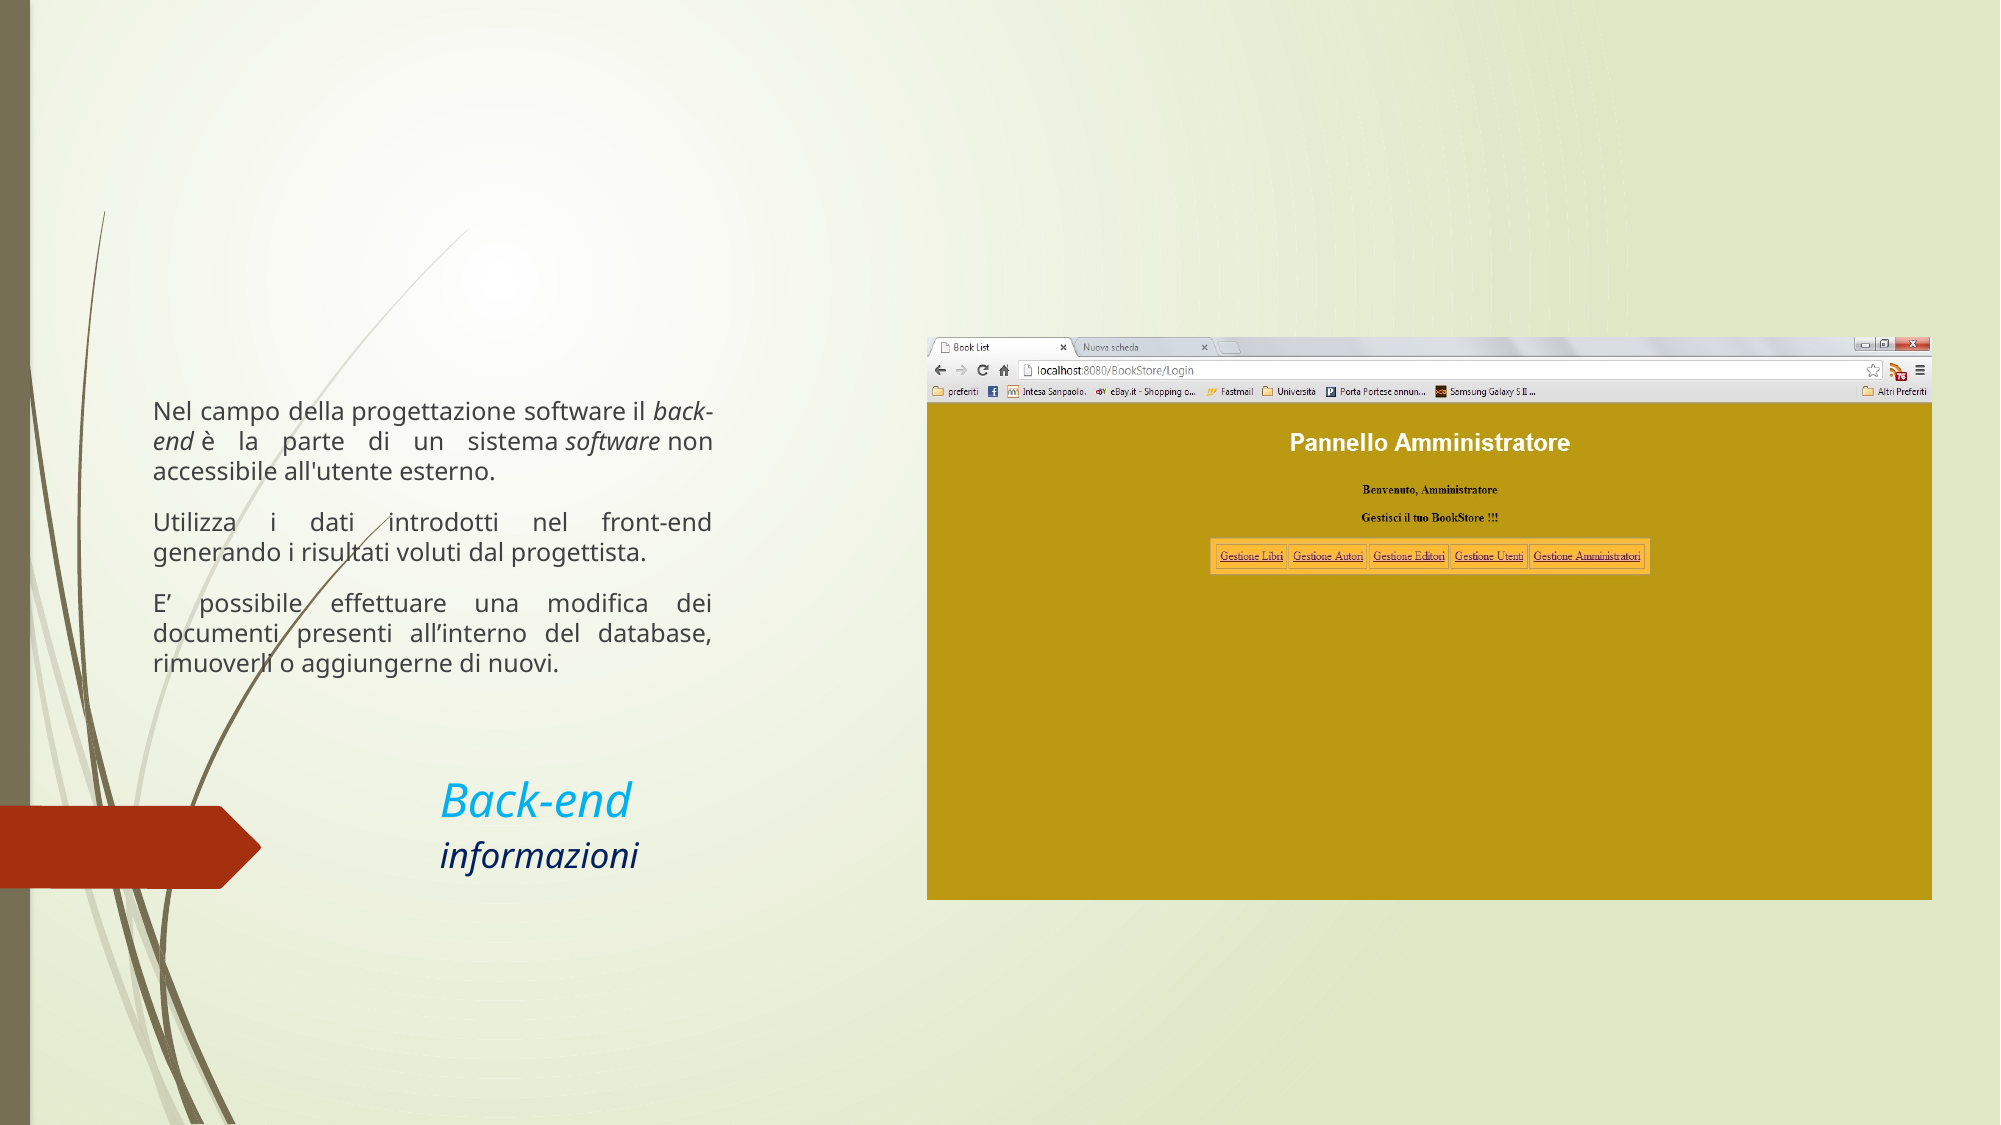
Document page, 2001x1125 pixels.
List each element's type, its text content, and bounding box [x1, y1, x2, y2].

list Nel campo della progettazione software il back-end è la parte di un sistema software non accessibile all'utente esterno. Utilizza i dati introdotti nel front-end generando i risultati voluti dal progettista. E’ possibile effettuare una modifica dei documenti presenti all’interno del database, rimuoverli o aggiungerne di nuovi. [138, 337, 729, 830]
picture [926, 337, 1932, 901]
title Back-end informazioni [424, 787, 922, 881]
